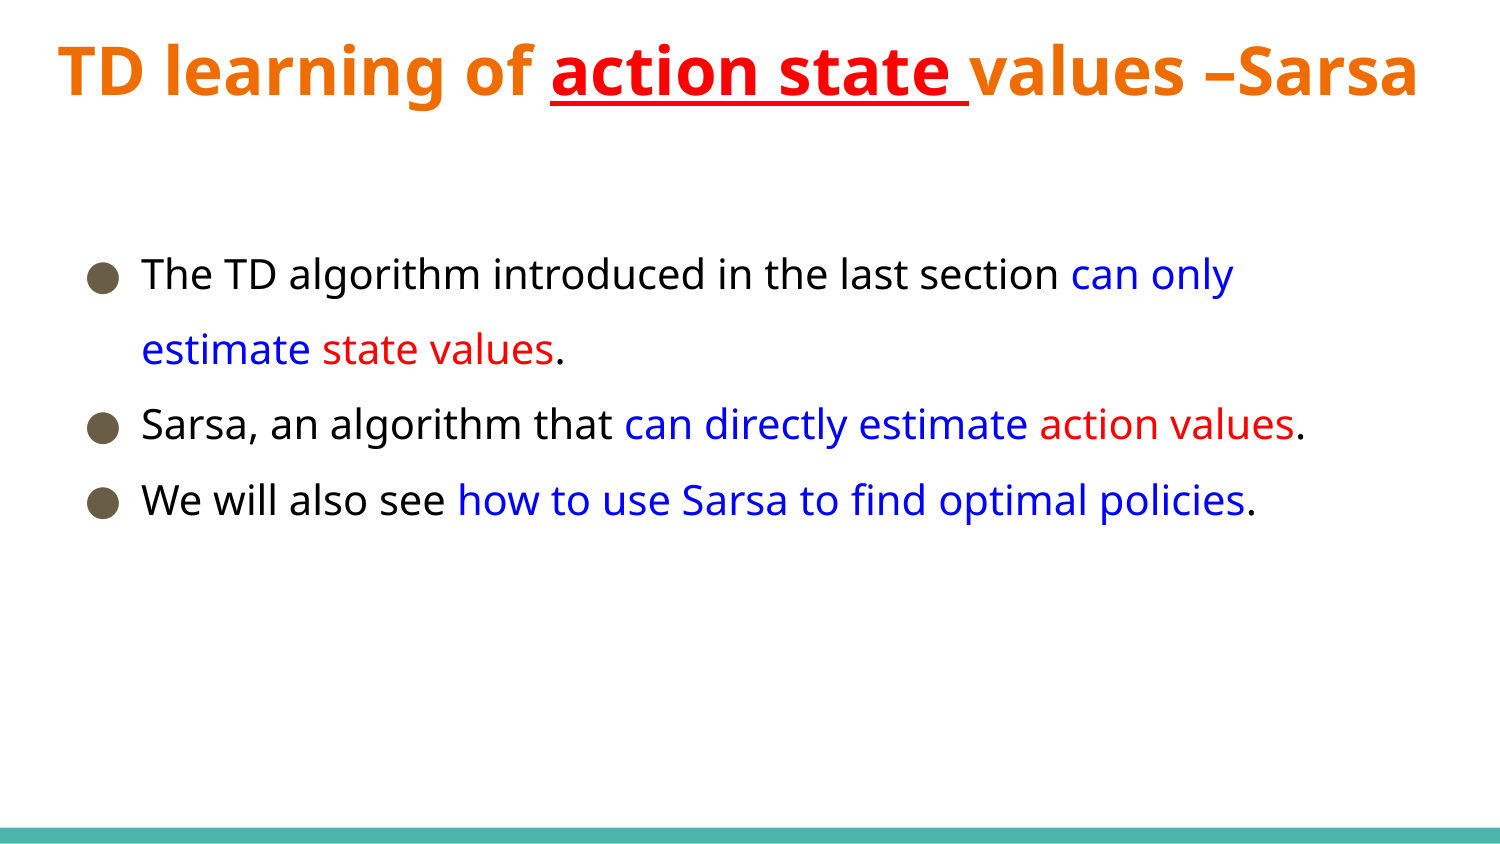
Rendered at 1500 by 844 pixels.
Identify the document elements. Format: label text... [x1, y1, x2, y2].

list The TD algorithm introduced in the last section can only estimate state values. Sarsa, an algorithm that can directly estimate action values. We will also see how to use Sarsa to find optimal policies. [51, 207, 1375, 758]
title TD learning of action state values –Sarsa [42, 13, 1440, 130]
